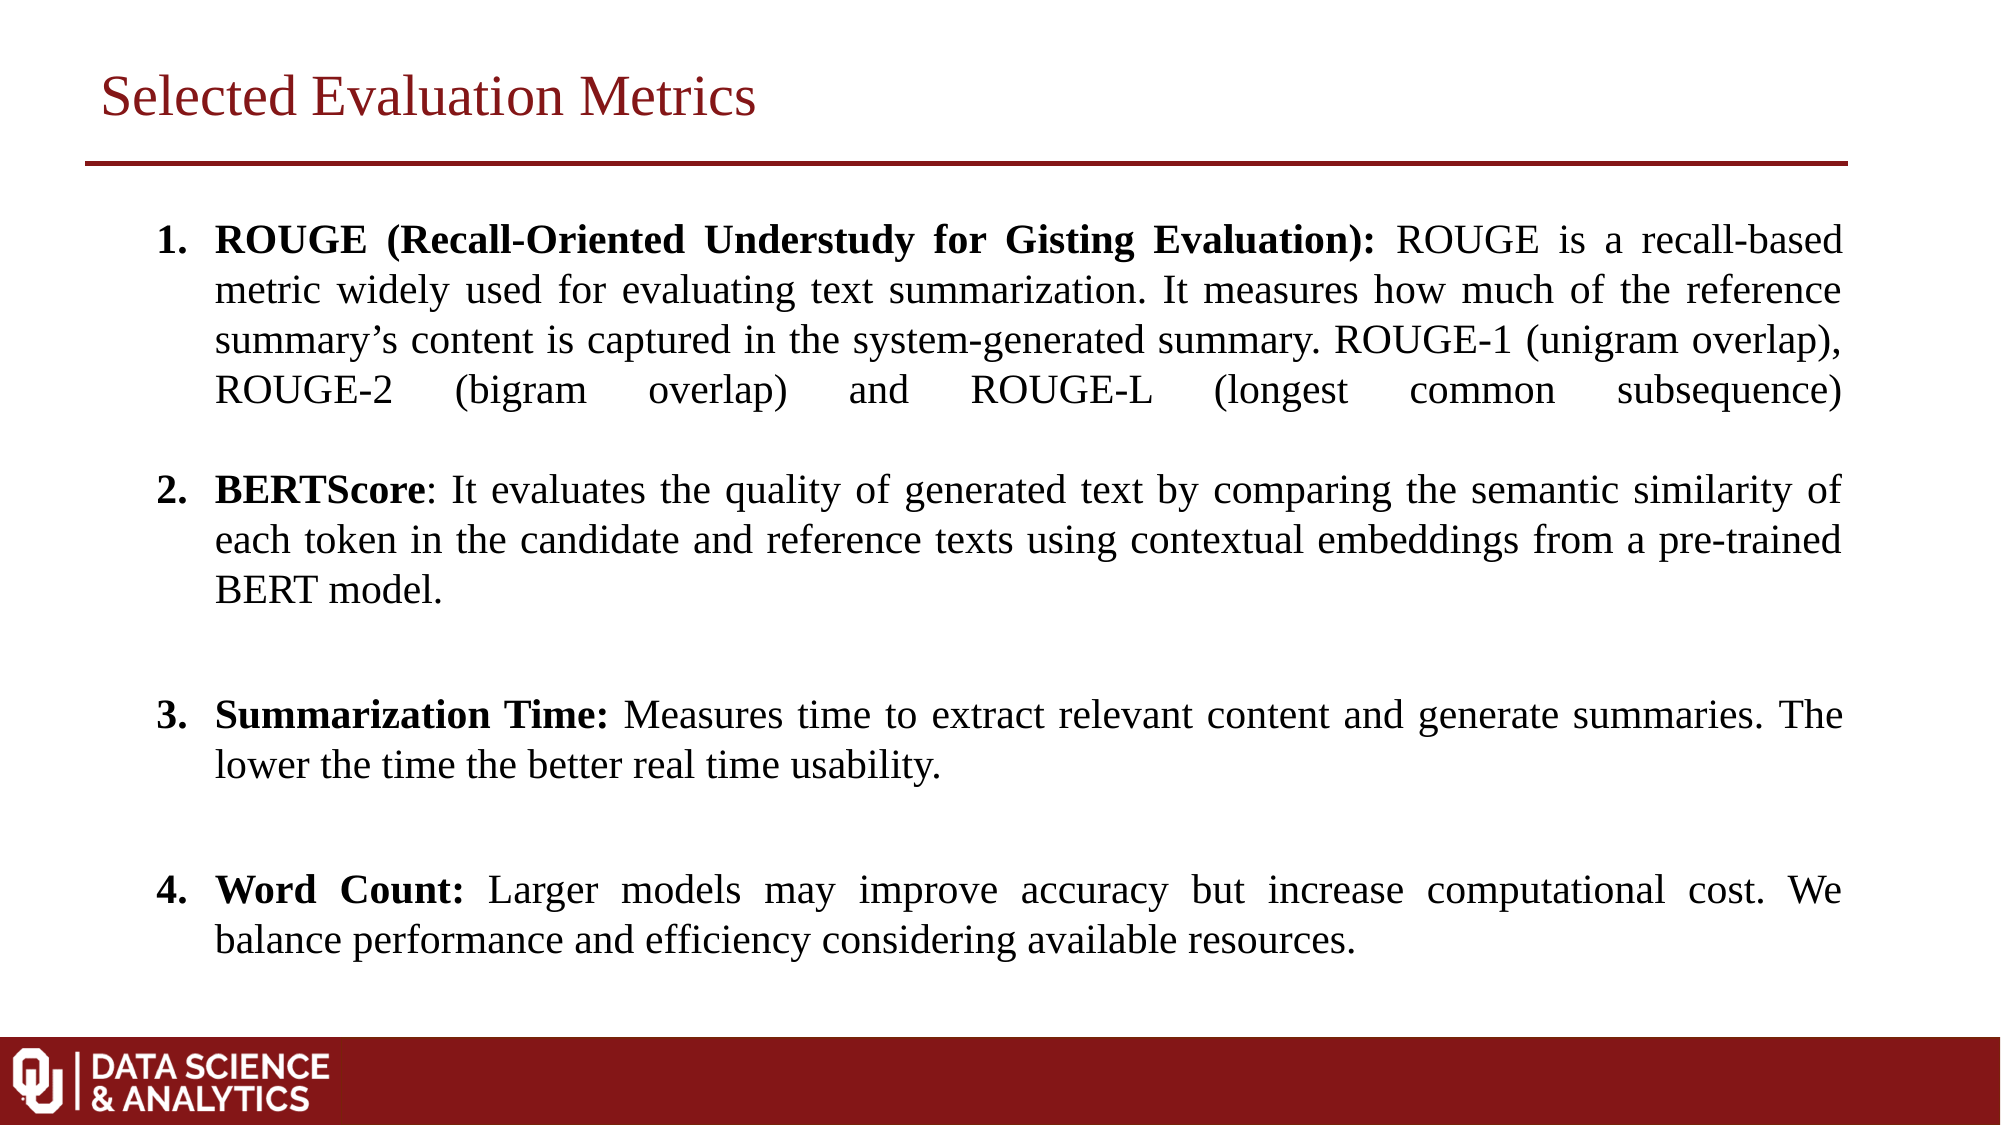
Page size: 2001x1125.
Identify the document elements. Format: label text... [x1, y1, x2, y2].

picture [0, 1037, 341, 1125]
text_box ROUGE (Recall-Oriented Understudy for Gisting Evaluation): ROUGE is a recall-based metric widely used for evaluating text summarization. It measures how much of the reference summary’s content is captured in the system-generated summary. ROUGE-1 (unigram overlap), ROUGE-2 (bigram overlap) and ROUGE-L (longest common subsequence) BERTScore: It evaluates the quality of generated text by comparing the semantic similarity of each token in the candidate and reference texts using contextual embeddings from a pre-trained BERT model. Summarization Time: Measures time to extract relevant content and generate summaries. The lower the time the better real time usability. Word Count: Larger models may improve accuracy but increase computational cost. We balance performance and efficiency considering available resources. [124, 196, 1859, 977]
list Selected Evaluation Metrics [85, 43, 1842, 150]
